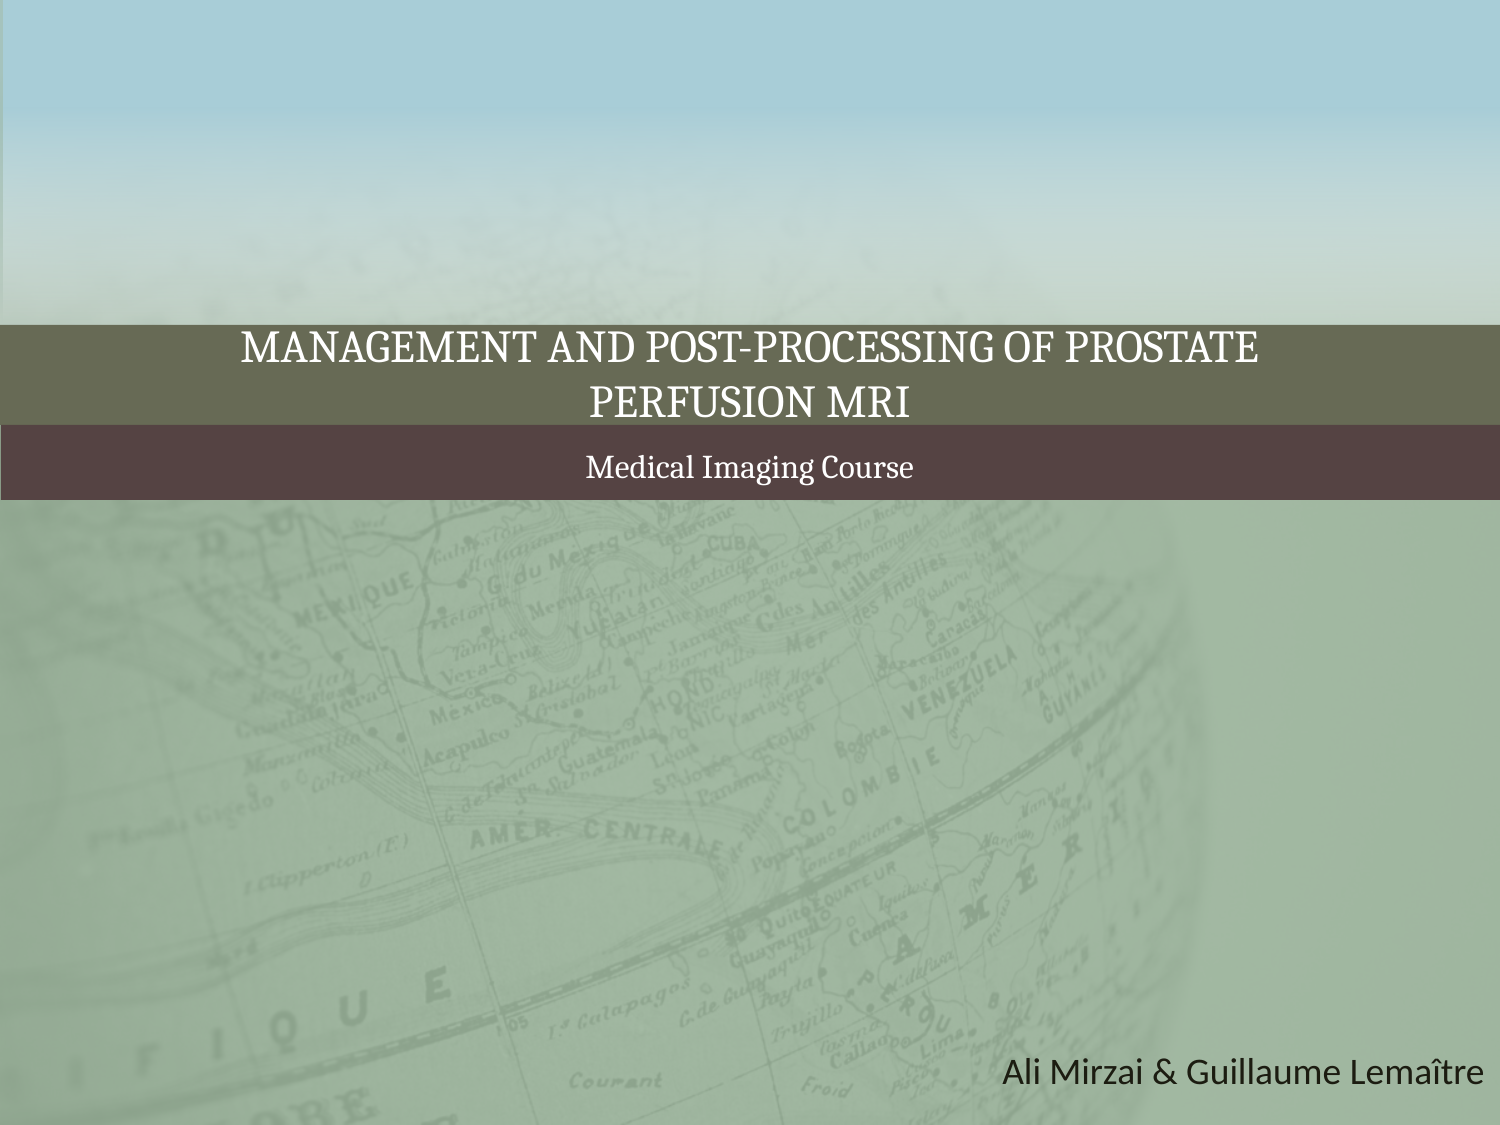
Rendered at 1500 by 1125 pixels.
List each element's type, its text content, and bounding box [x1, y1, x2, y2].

title Management and Post-Processing of Prostate Perfusion MRI [112, 324, 1388, 435]
subtitle Medical Imaging Course [112, 437, 1388, 500]
text_box Ali Mirzai & Guillaume Lemaître [987, 1039, 1500, 1100]
